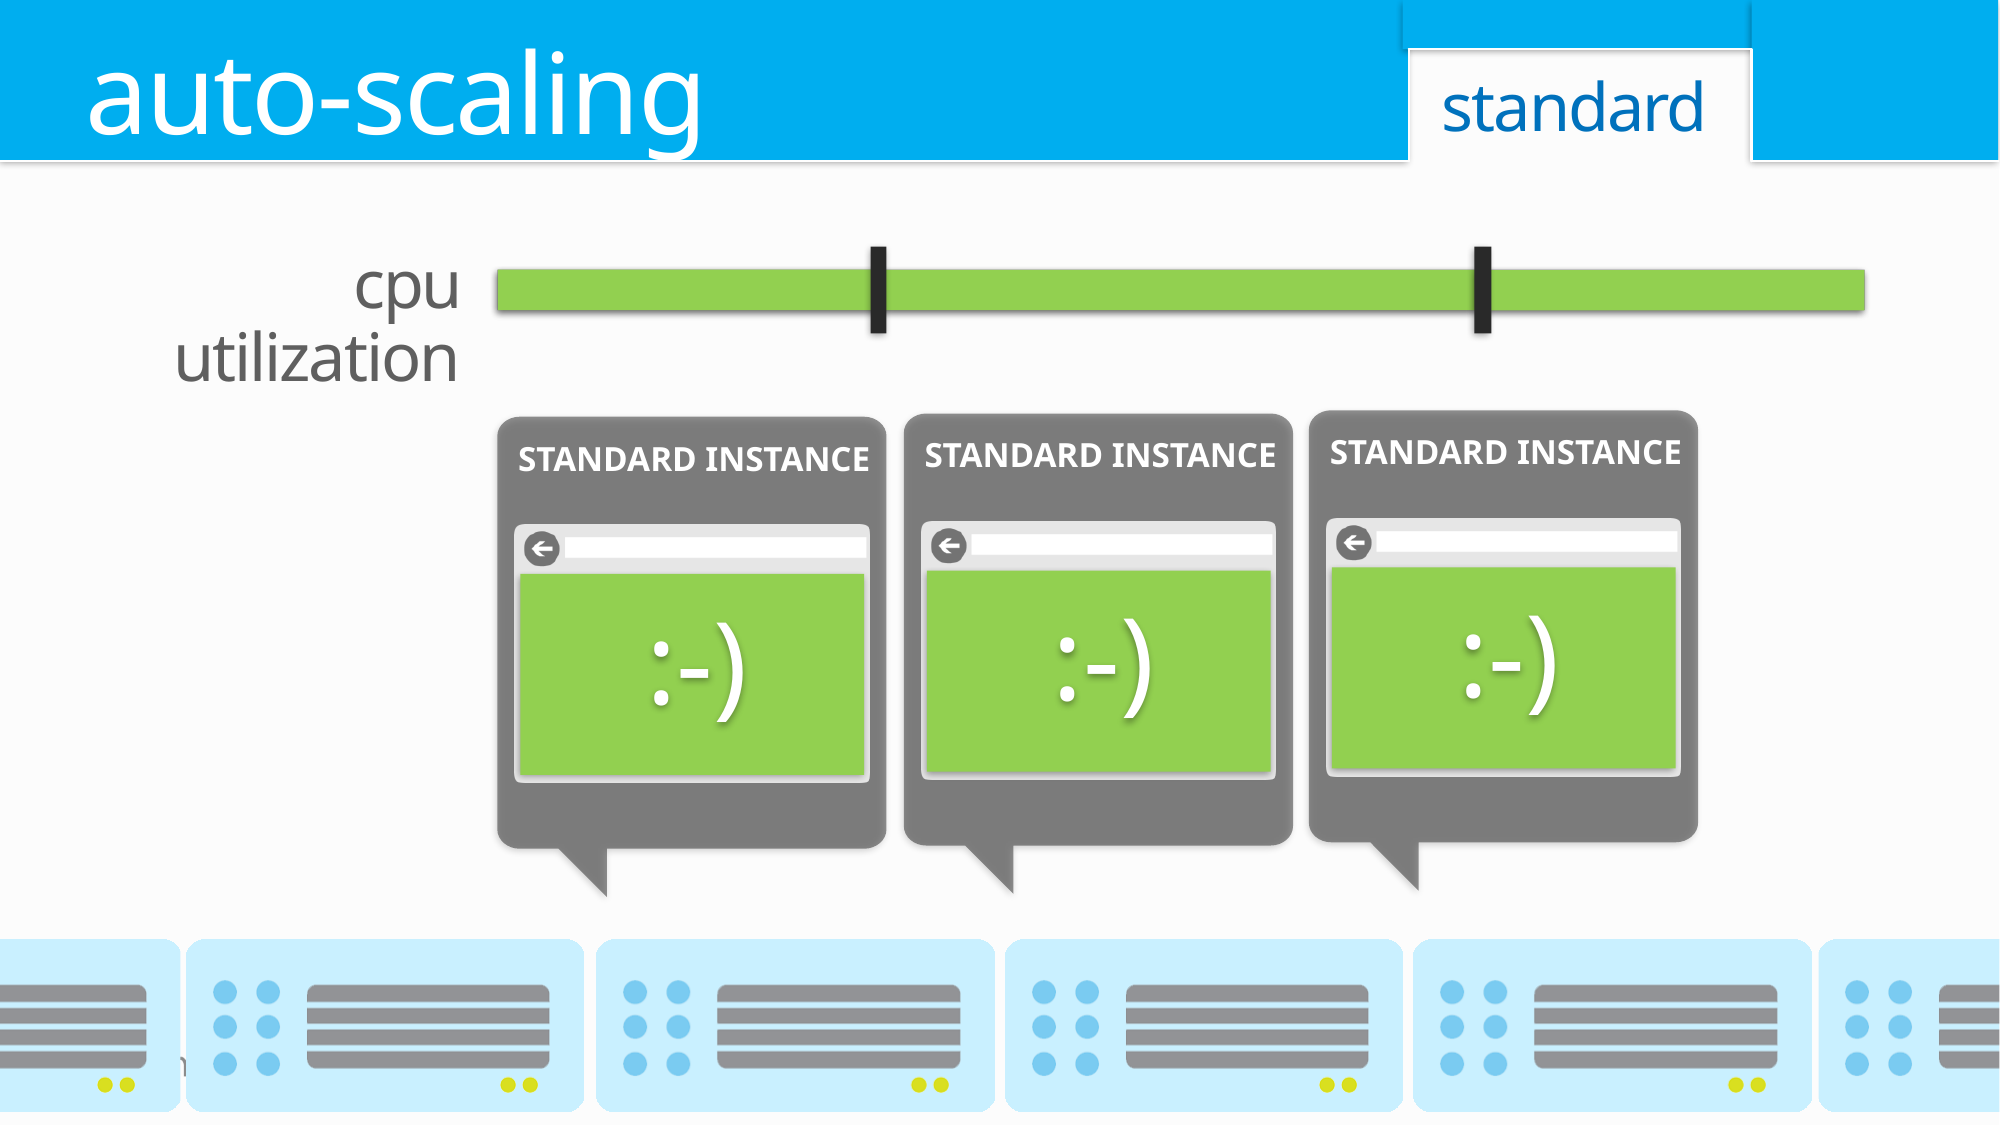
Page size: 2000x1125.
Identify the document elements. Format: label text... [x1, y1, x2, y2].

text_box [497, 416, 887, 898]
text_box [0, 0, 1999, 160]
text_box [1308, 409, 1699, 891]
text_box [1474, 246, 1492, 334]
text_box [497, 269, 865, 311]
text_box cpu utilization [65, 251, 462, 396]
text_box [870, 246, 887, 334]
text_box [892, 269, 1469, 311]
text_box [903, 413, 1294, 895]
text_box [0, 939, 2000, 1112]
text_box [1496, 269, 1865, 311]
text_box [1414, 57, 1747, 162]
